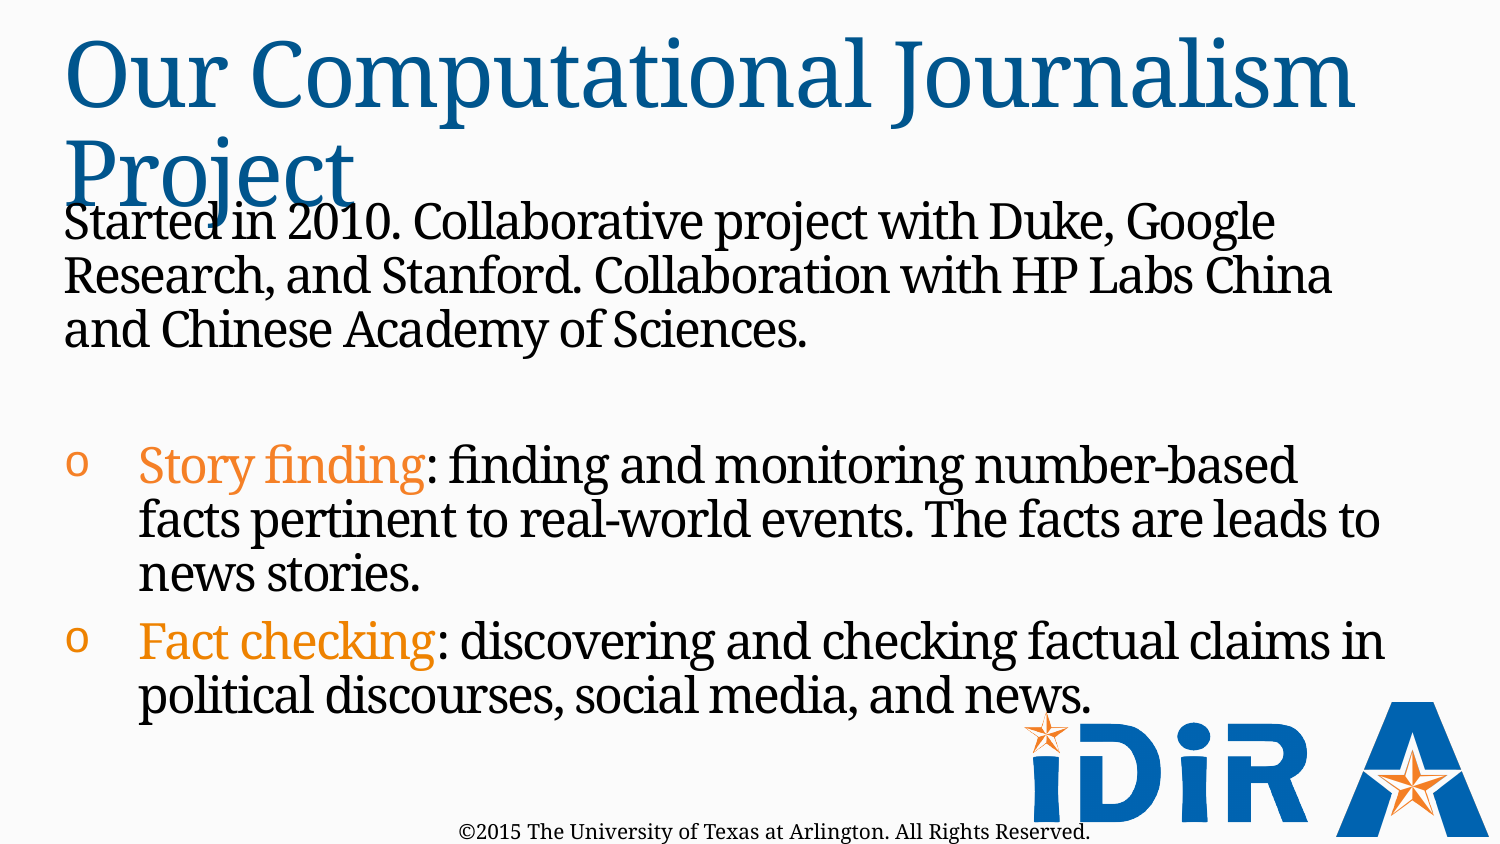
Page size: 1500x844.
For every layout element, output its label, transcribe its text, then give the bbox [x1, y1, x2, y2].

picture [1022, 709, 1314, 830]
list Started in 2010. Collaborative project with Duke, Google Research, and Stanford. Collaboration with HP Labs China and Chinese Academy of Sciences. Story finding: finding and monitoring number-based facts pertinent to real-world events. The facts are leads to news stories. Fact checking: discovering and checking factual claims in political discourses, social media, and news. [63, 196, 1407, 678]
text_box ©2015 The University of Texas at Arlington. All Rights Reserved. [458, 818, 1091, 844]
title Our Computational Journalism Project [63, 28, 1436, 130]
picture [1336, 702, 1489, 837]
